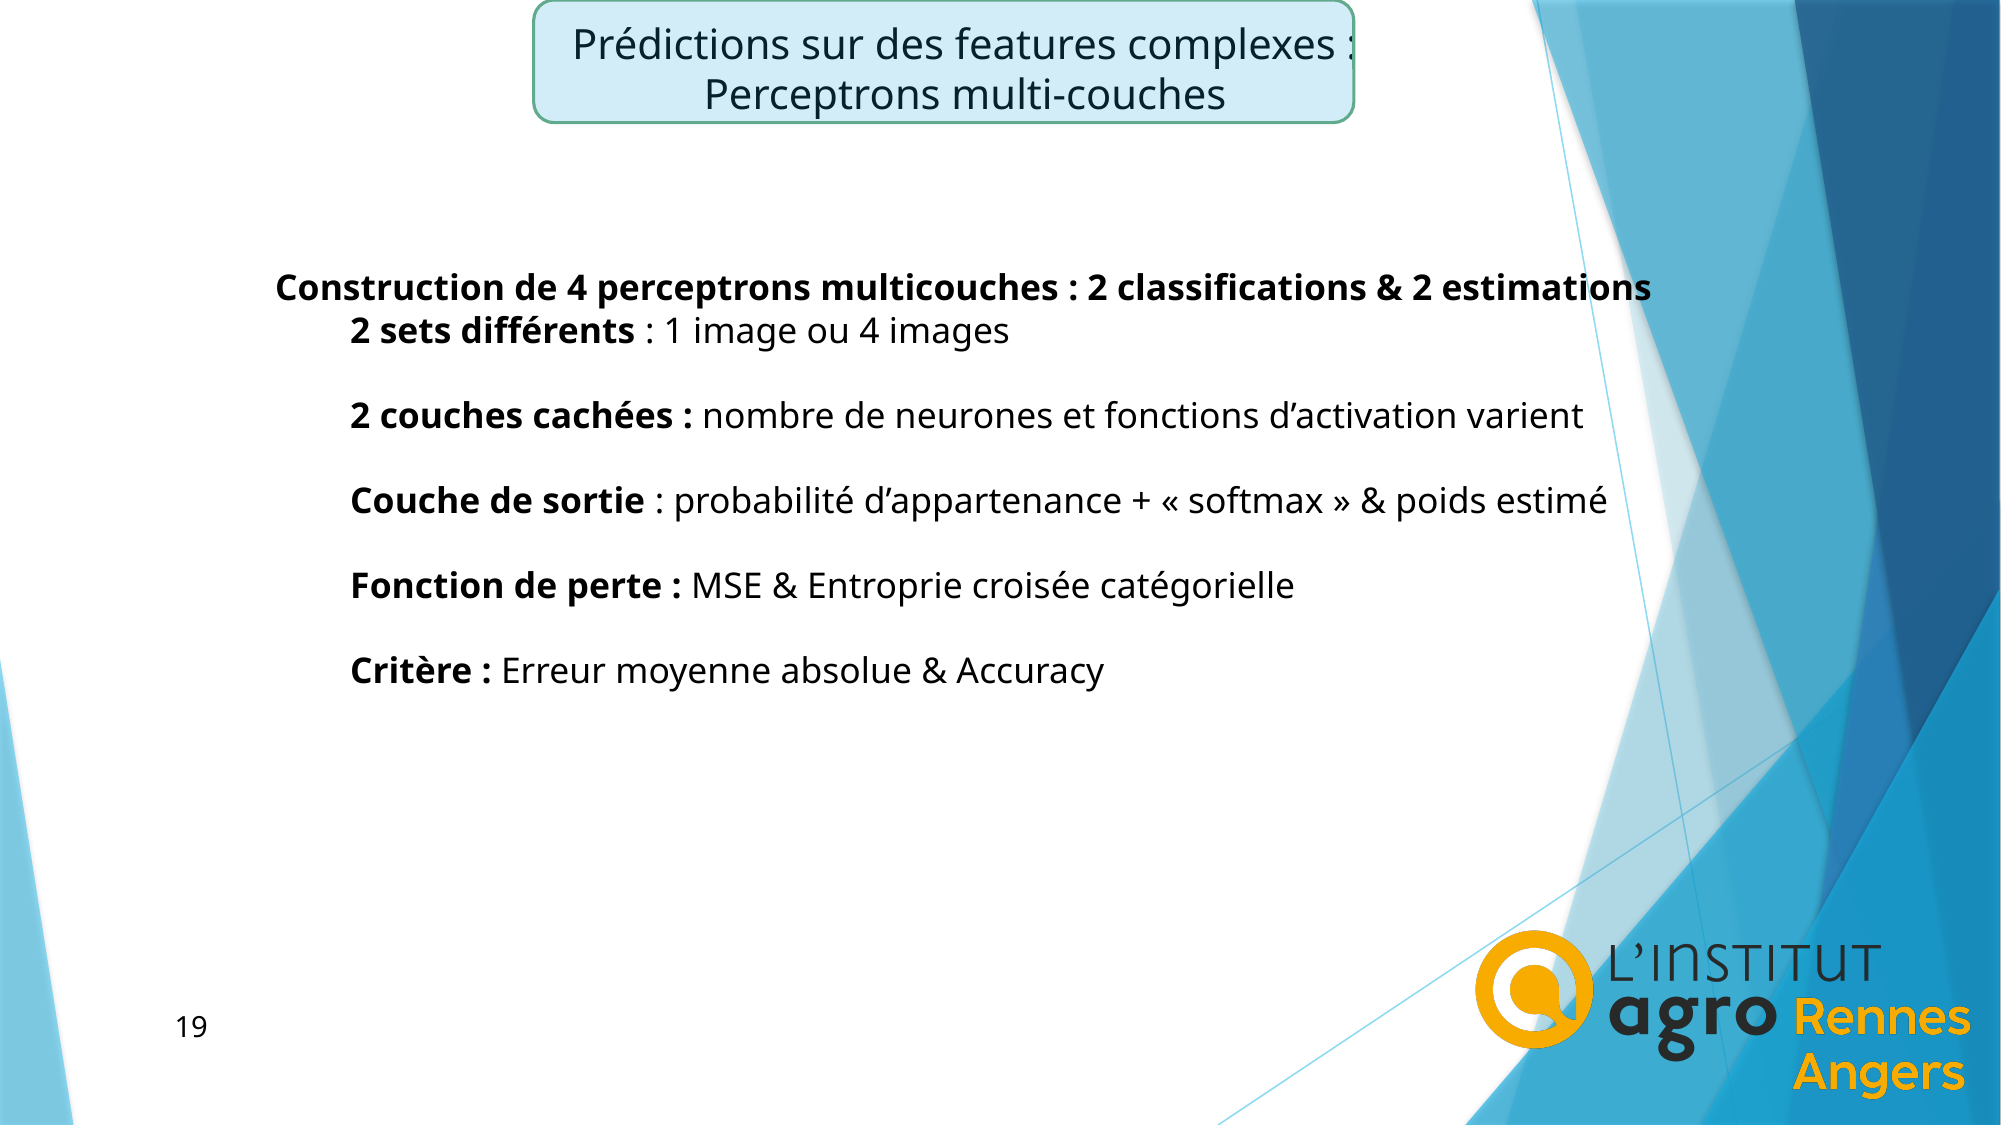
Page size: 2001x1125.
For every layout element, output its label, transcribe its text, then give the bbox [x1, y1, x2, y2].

text_box [532, 0, 1356, 125]
picture [1437, 892, 2001, 1125]
slide_number 19 [111, 998, 224, 1058]
text_box Prédictions sur des features complexes : Perceptrons multi-couches [450, 9, 1480, 179]
